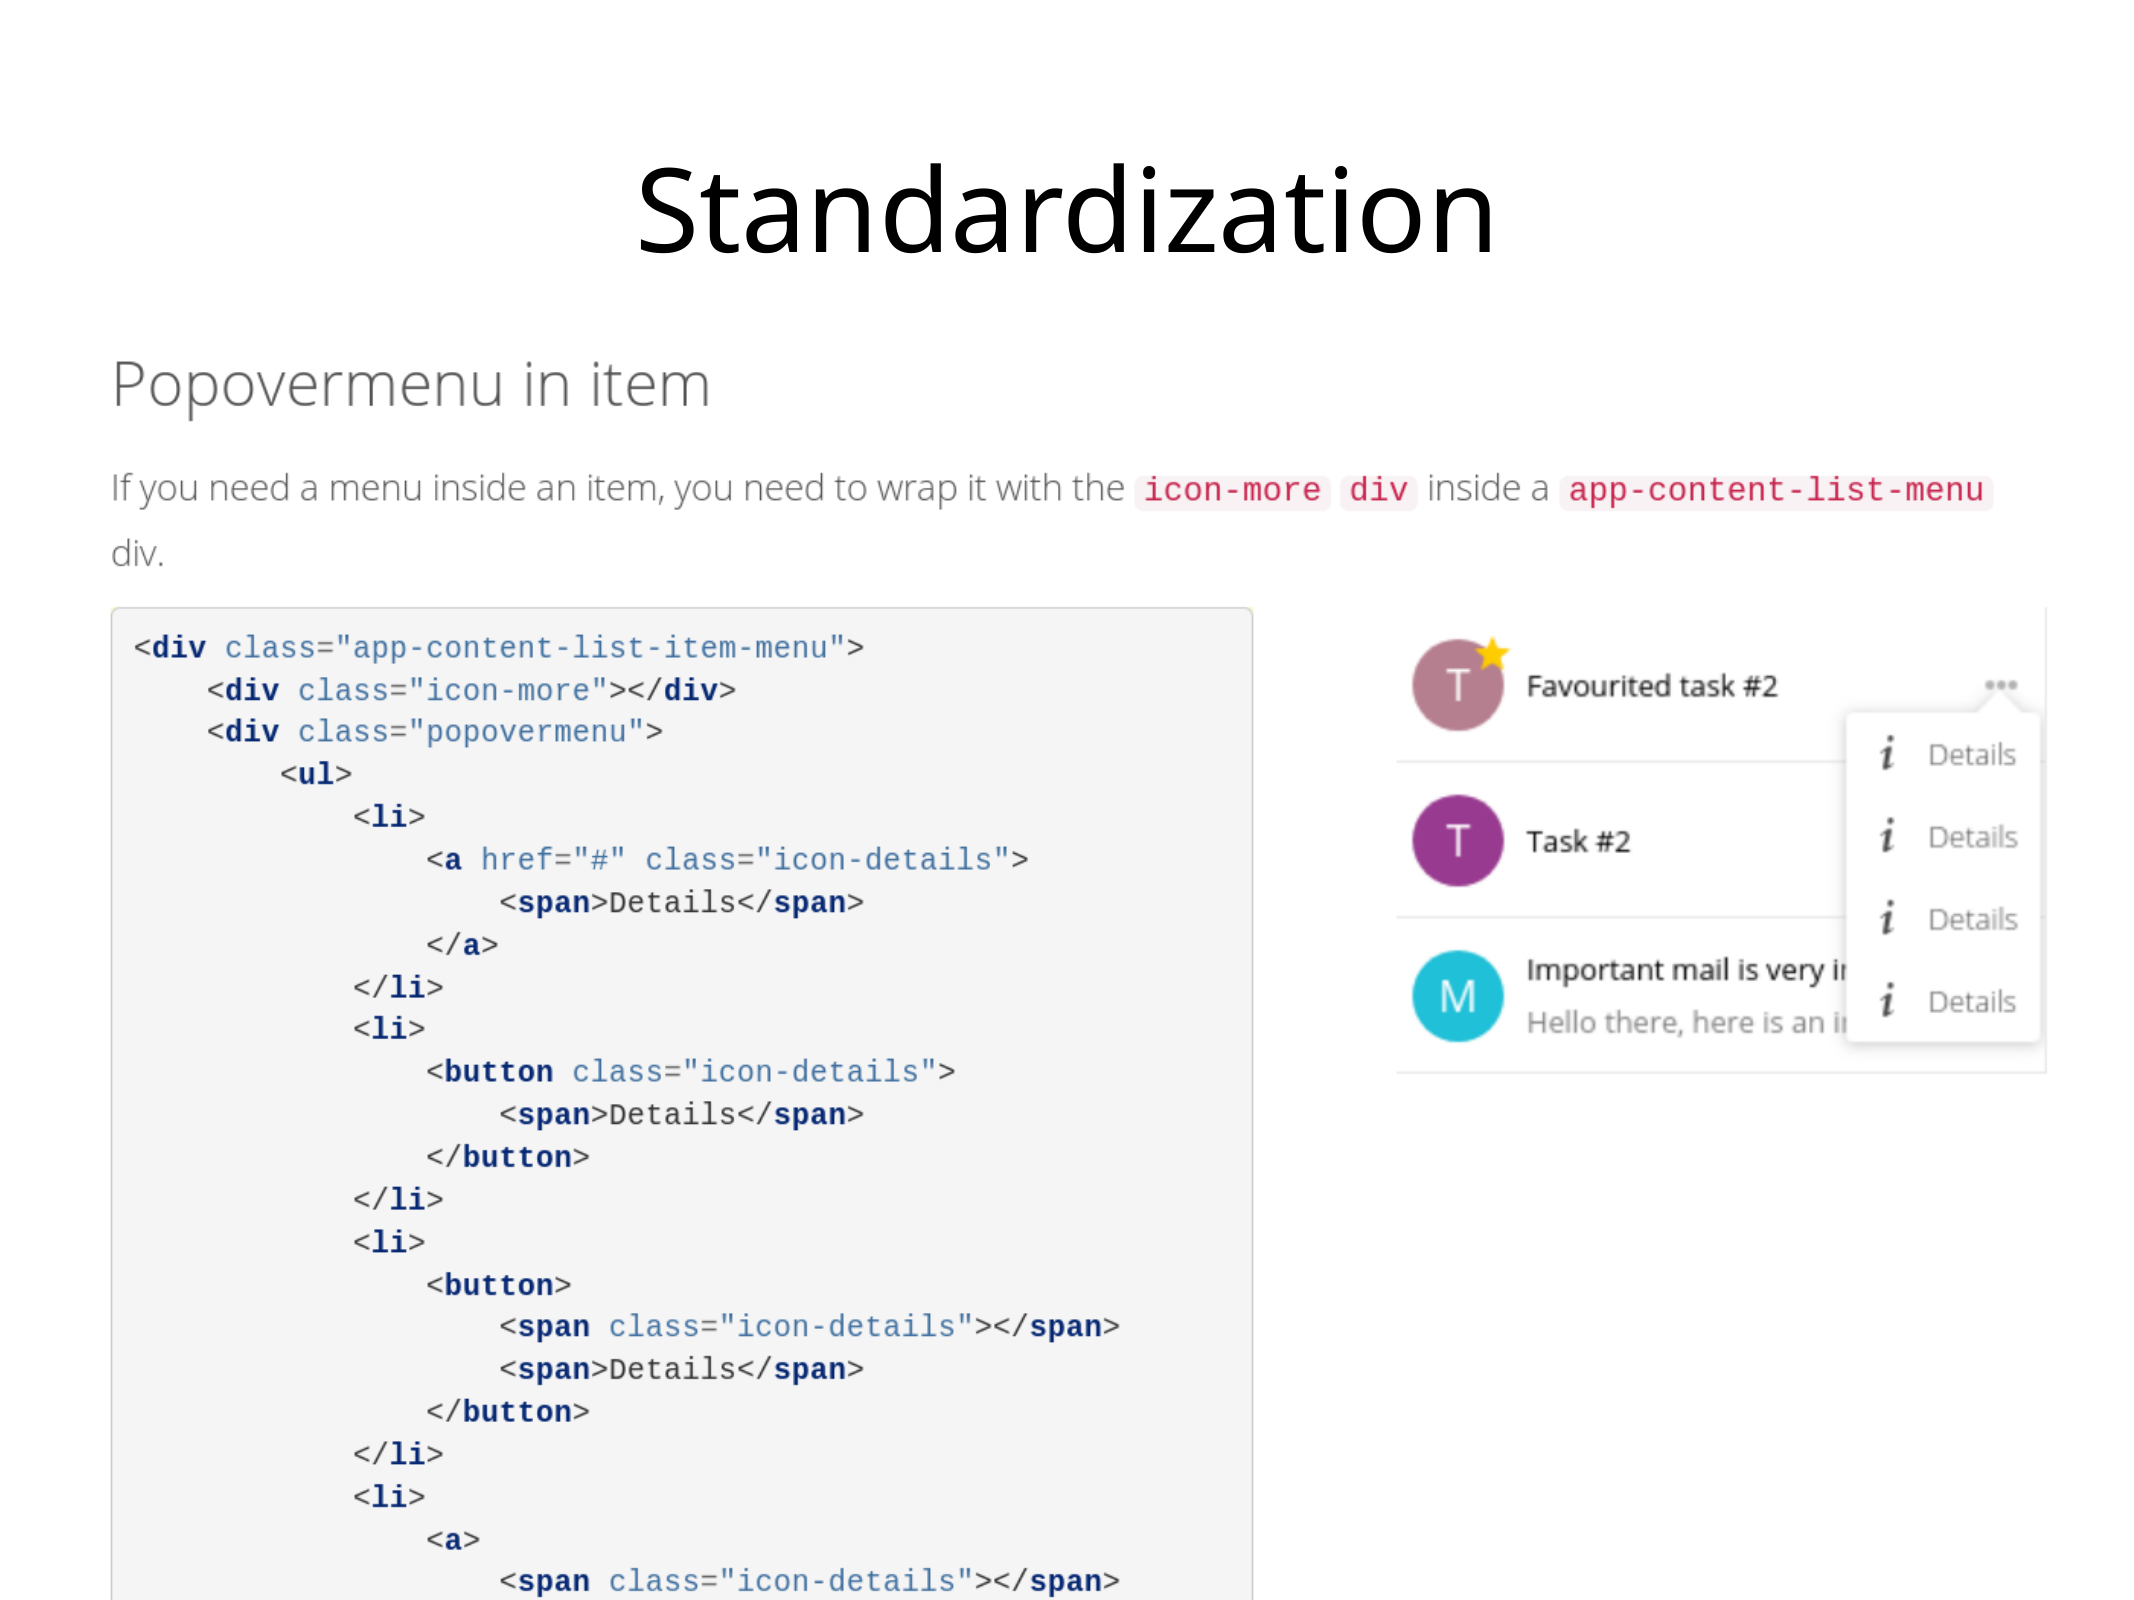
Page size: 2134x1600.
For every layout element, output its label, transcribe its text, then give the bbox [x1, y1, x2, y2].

picture [11, 310, 2129, 1600]
text_box Standardization [107, 135, 2028, 276]
